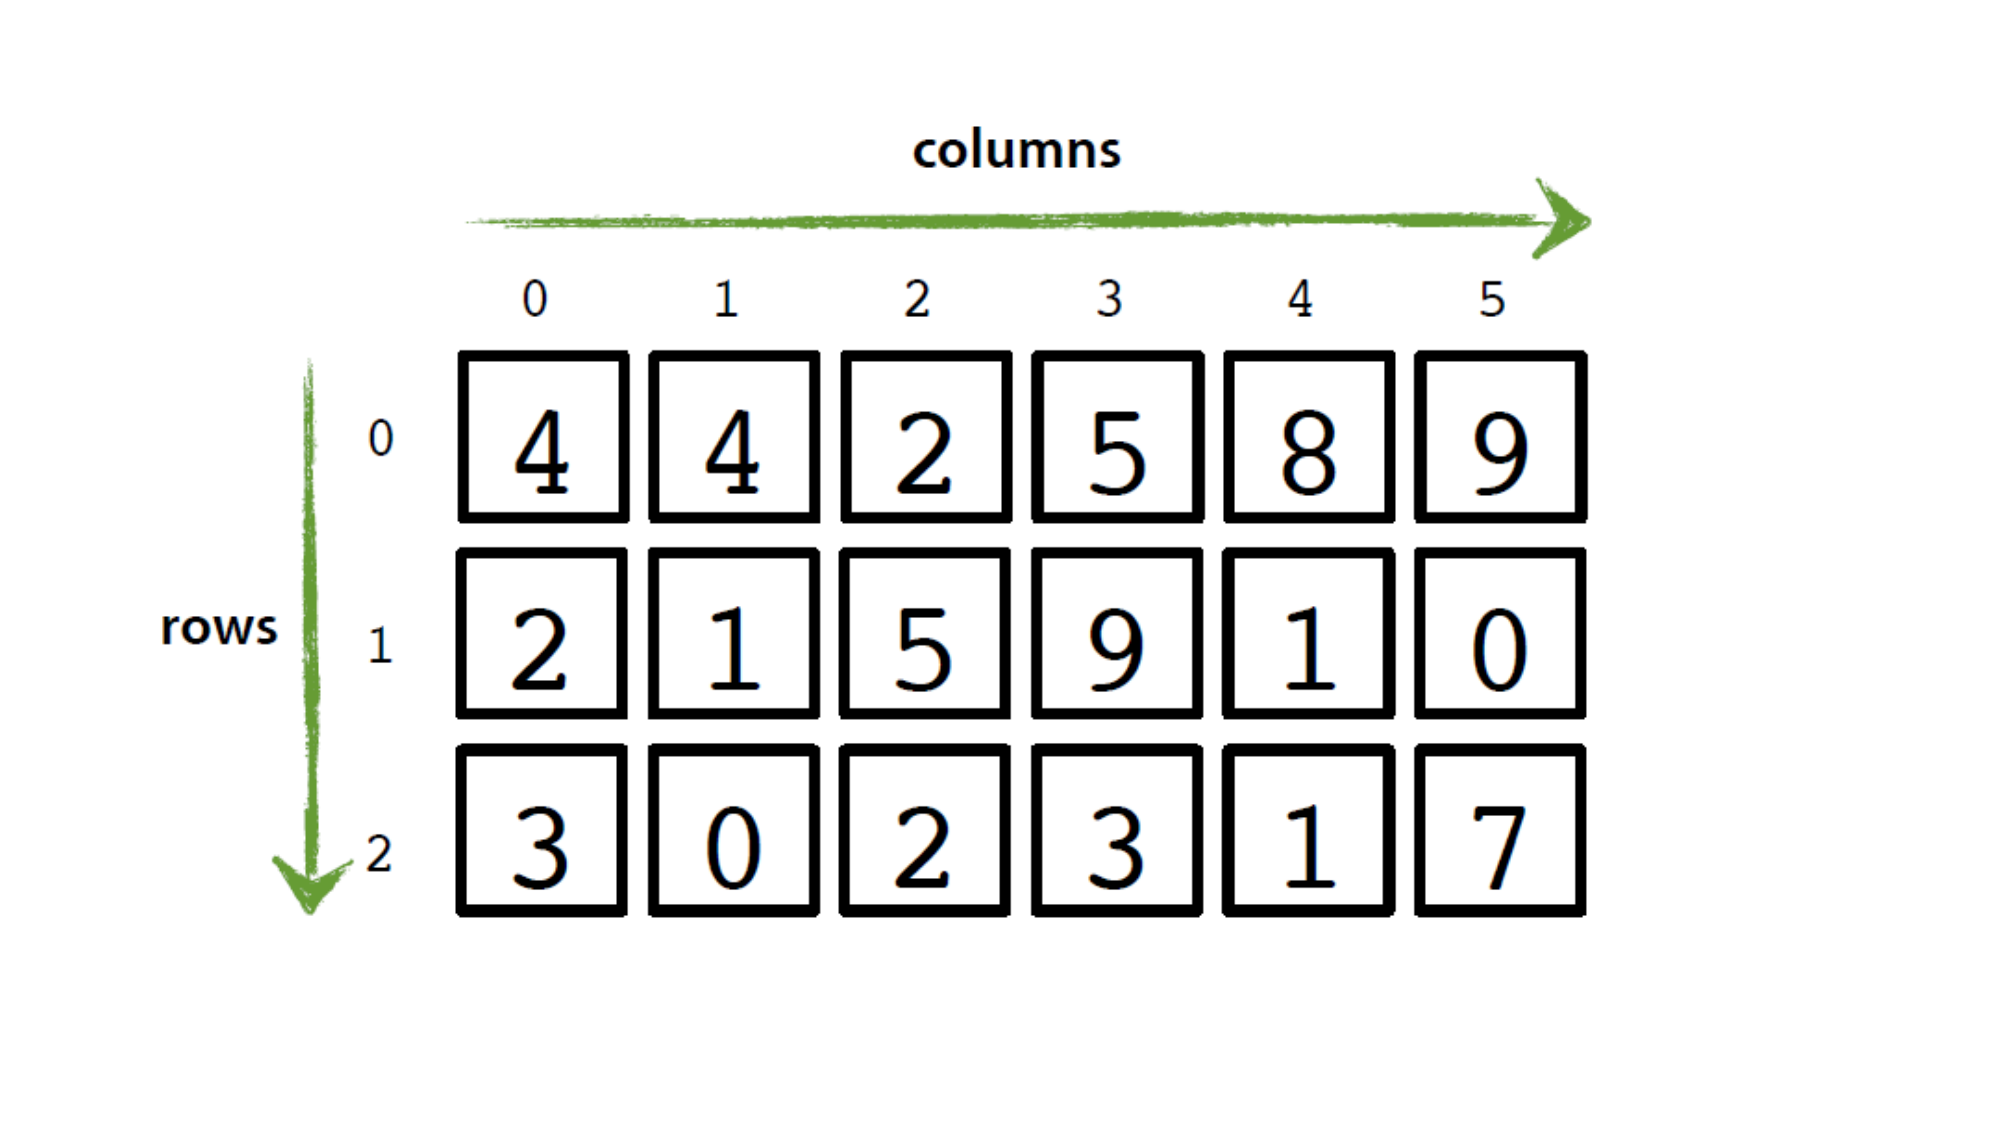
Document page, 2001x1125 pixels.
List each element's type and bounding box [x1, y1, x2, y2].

picture [436, 99, 1614, 938]
picture [135, 327, 408, 938]
